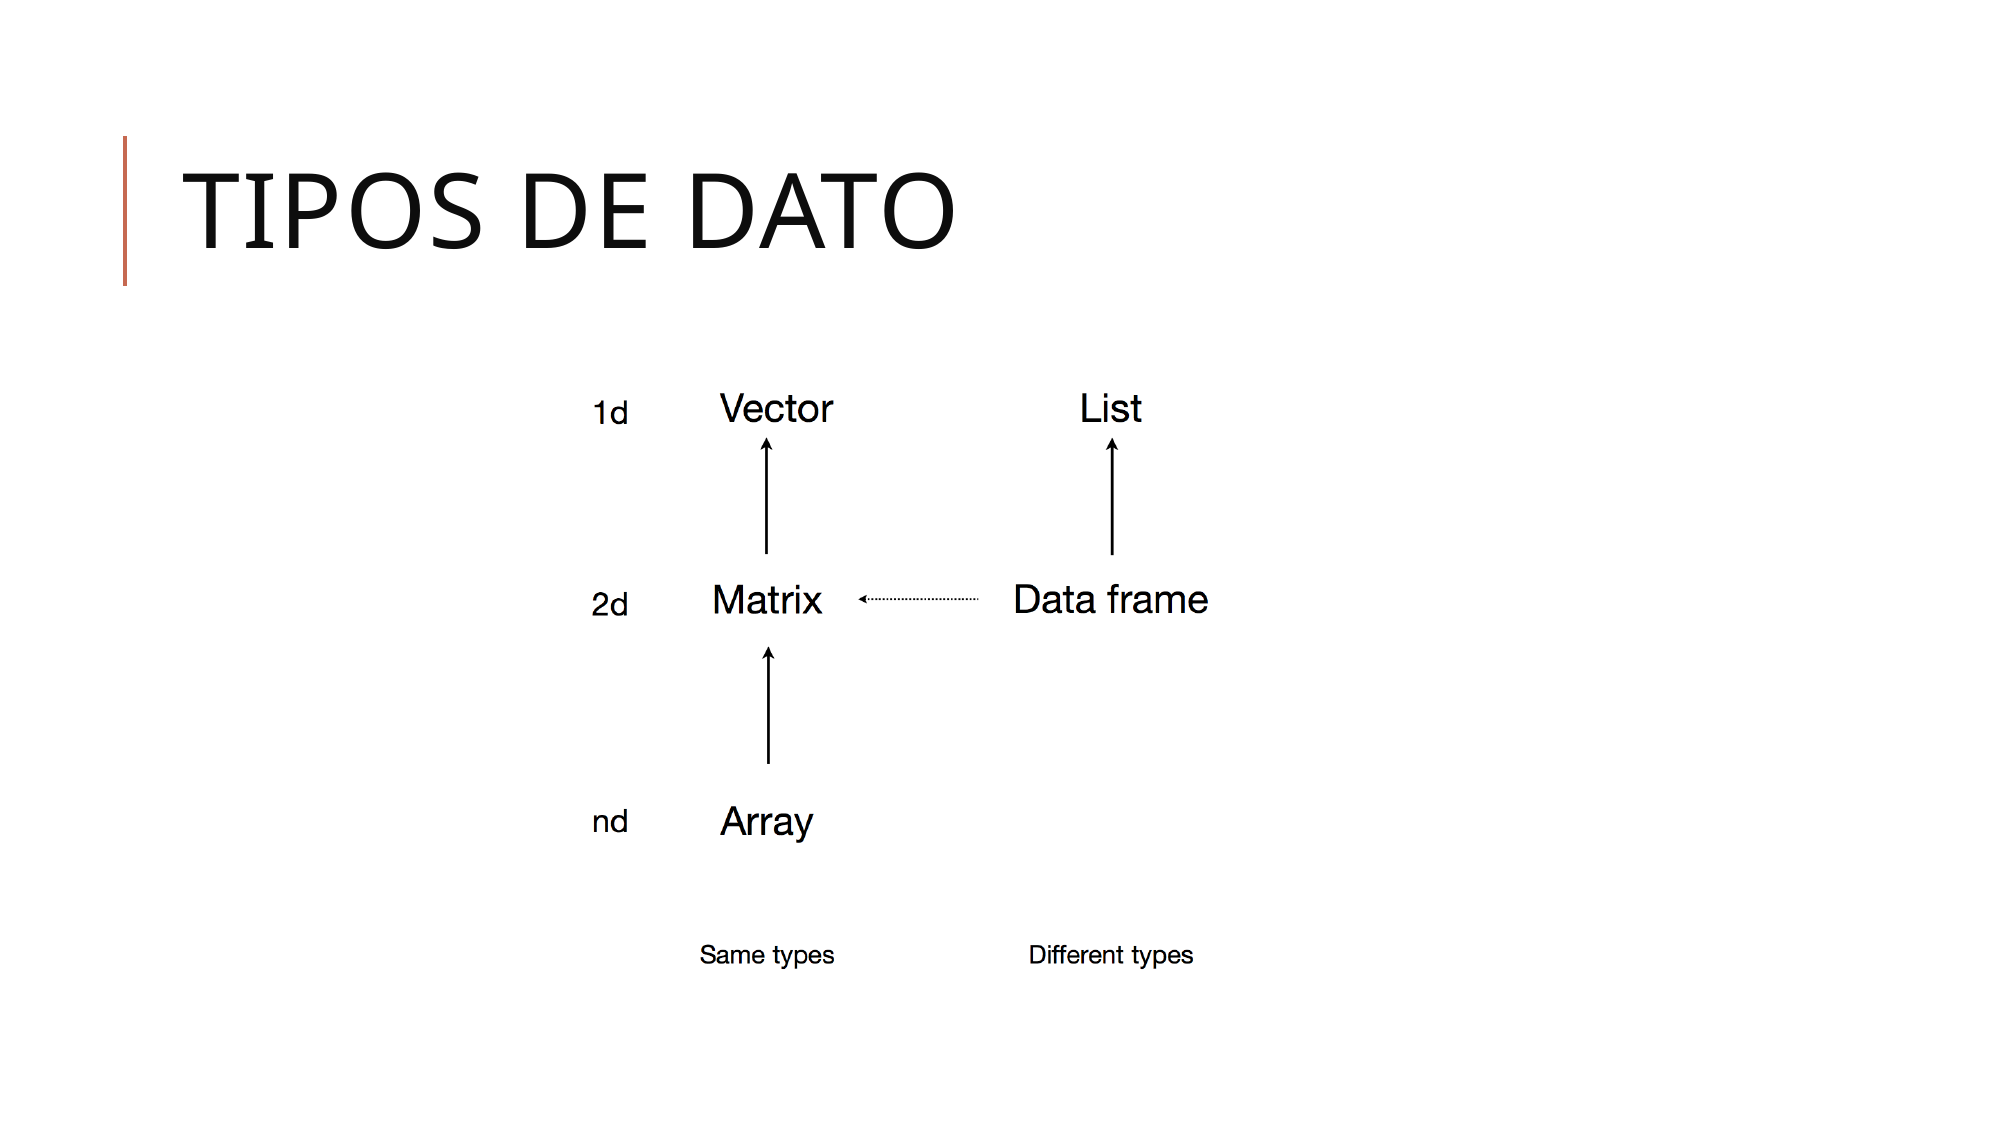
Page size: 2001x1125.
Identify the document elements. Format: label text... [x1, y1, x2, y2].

title Tipos de dato [168, 96, 1763, 342]
picture [571, 370, 1241, 989]
